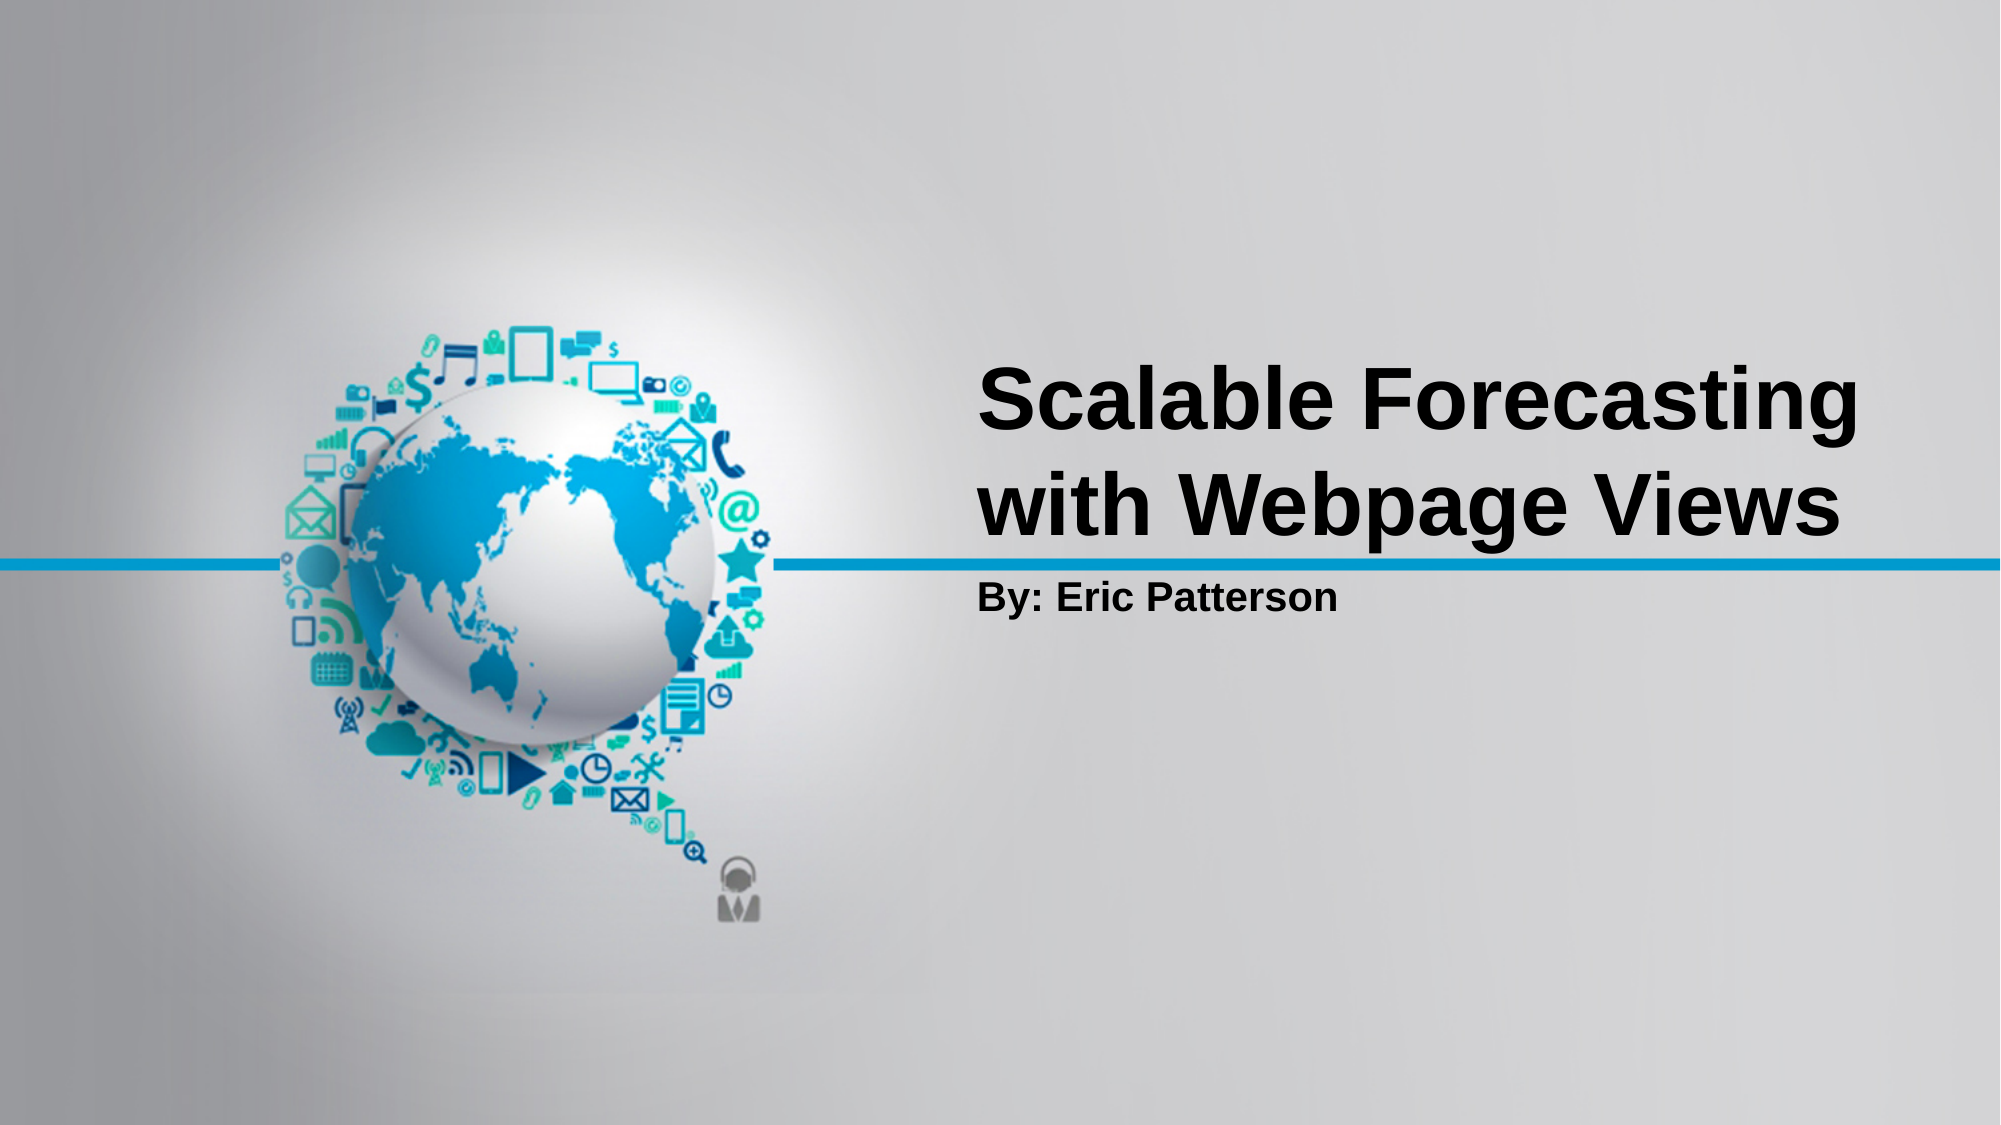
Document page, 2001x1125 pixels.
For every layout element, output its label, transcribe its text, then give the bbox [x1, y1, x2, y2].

picture [0, 0, 2001, 1125]
text_box By: Eric Patterson [962, 562, 1907, 628]
text_box Scalable Forecasting with Webpage Views [962, 333, 2000, 561]
